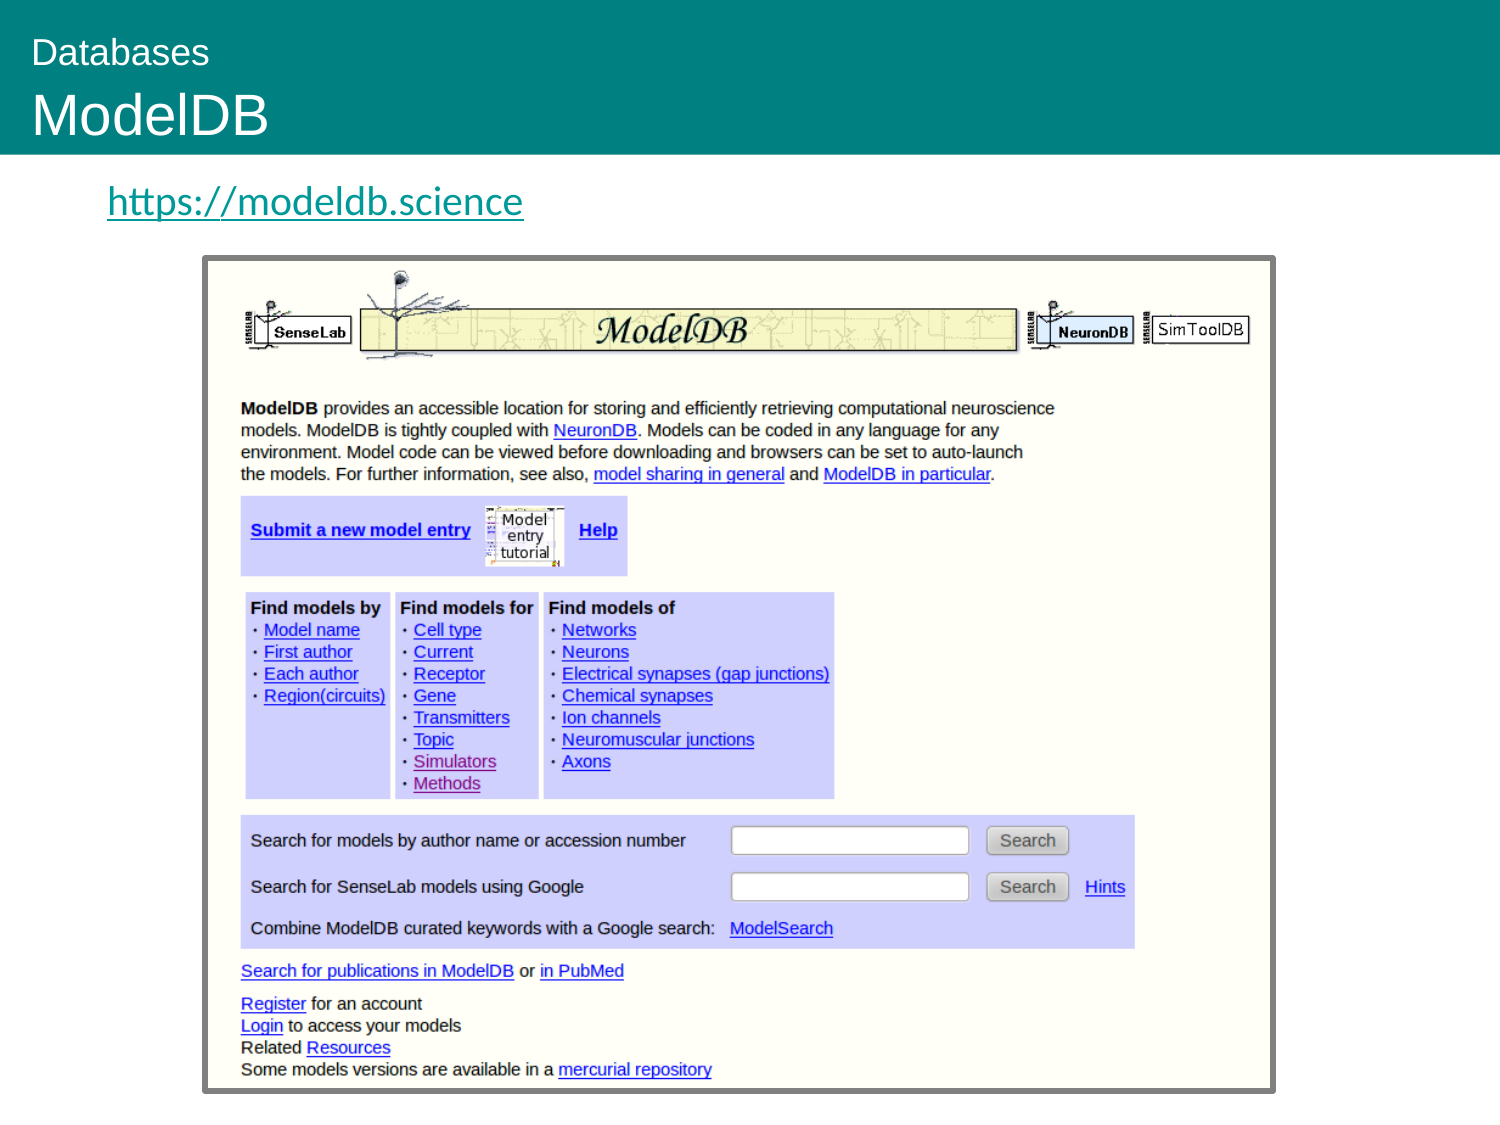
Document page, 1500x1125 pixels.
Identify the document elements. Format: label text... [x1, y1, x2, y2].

text_box https://modeldb.science [92, 166, 1500, 332]
picture [207, 260, 1270, 1089]
text_box Databases ModelDB [0, 0, 1500, 155]
